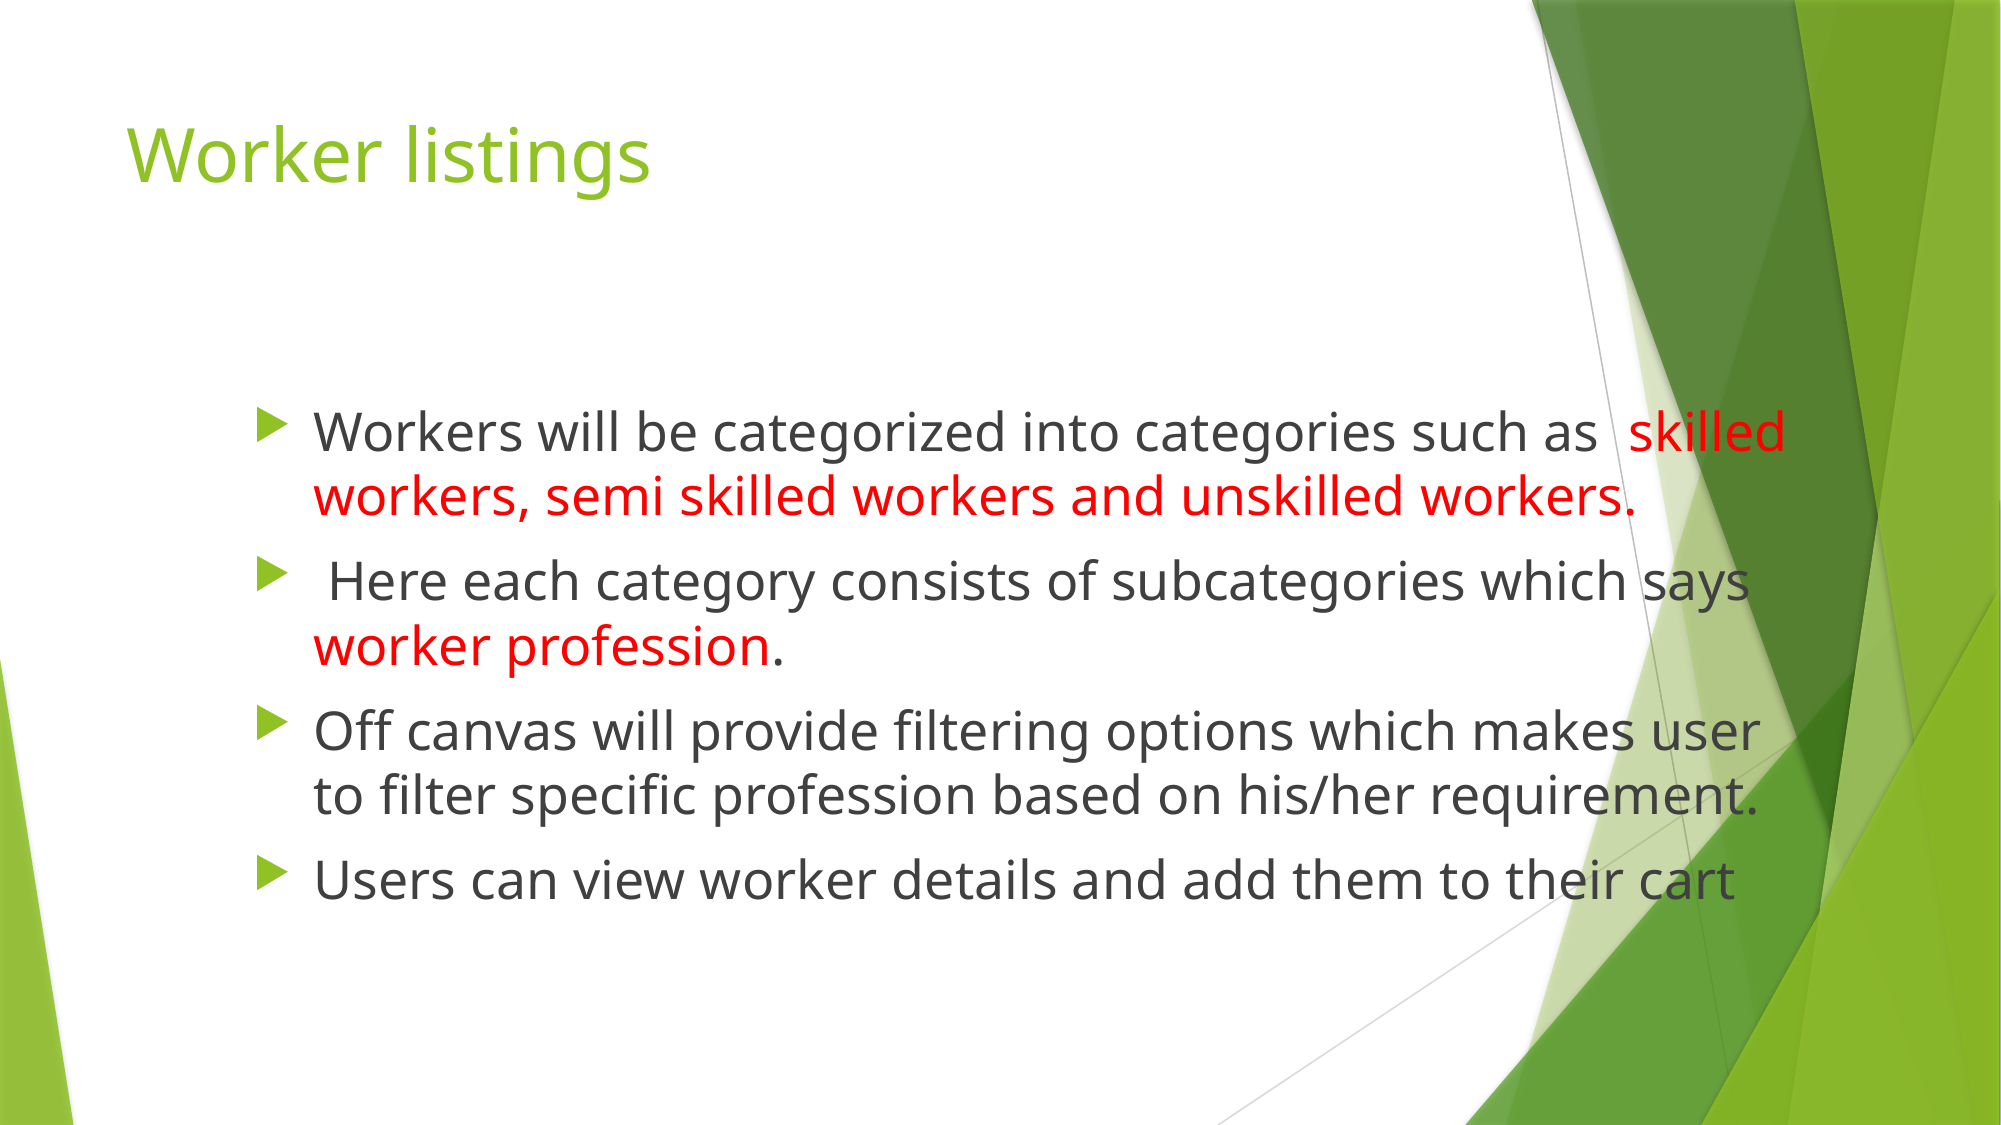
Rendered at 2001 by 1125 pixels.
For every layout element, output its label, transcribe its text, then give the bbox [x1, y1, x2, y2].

title Worker listings [111, 99, 1522, 317]
list Workers will be categorized into categories such as skilled workers, semi skilled workers and unskilled workers. Here each category consists of subcategories which says worker profession. Off canvas will provide filtering options which makes user to filter specific profession based on his/her requirement. Users can view worker details and add them to their cart [238, 390, 1814, 943]
